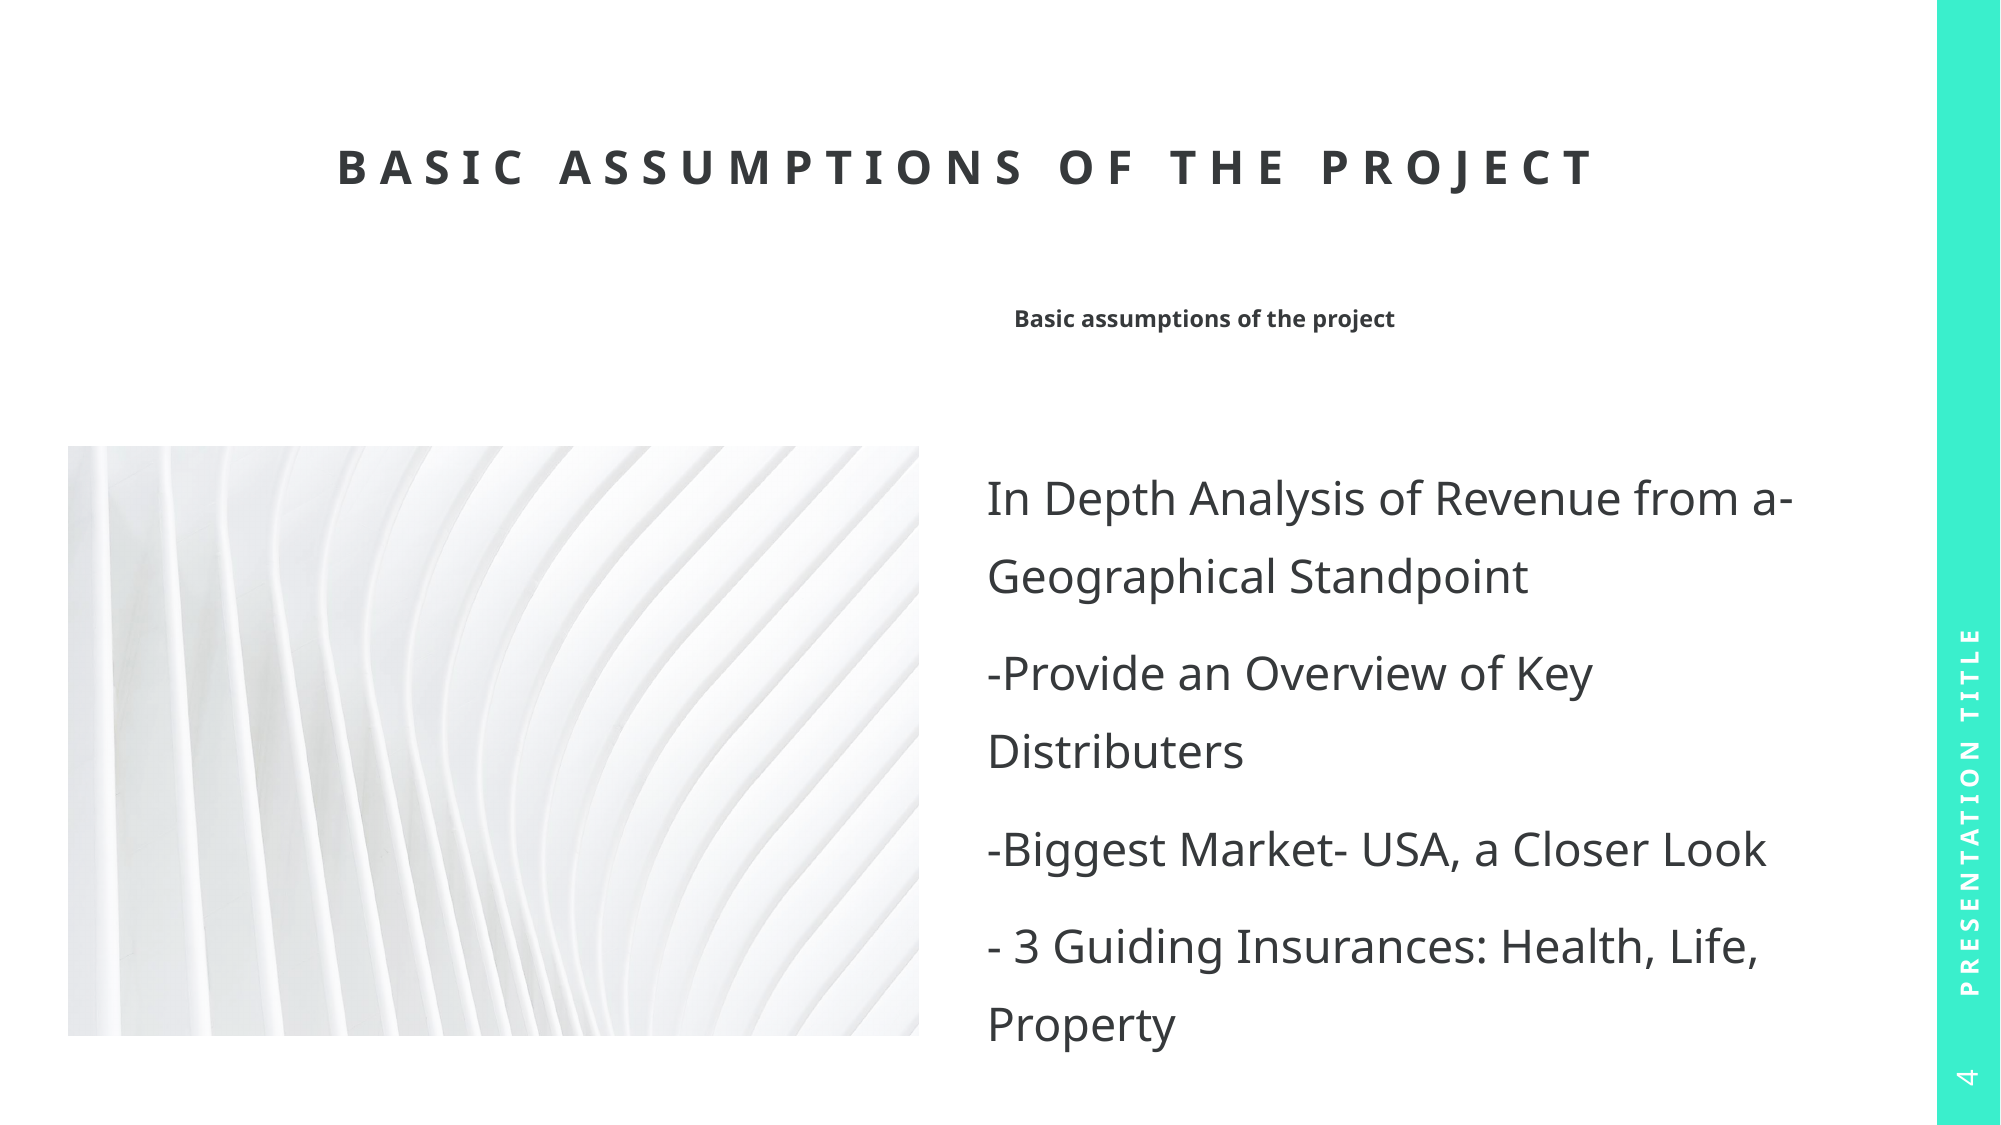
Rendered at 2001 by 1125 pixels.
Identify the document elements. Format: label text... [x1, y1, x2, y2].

title Basic Assumptions Of The Project [139, 143, 1800, 251]
slide_number 4 [1937, 1032, 2000, 1125]
list -In Depth Analysis of Revenue from a Geographical Standpoint -Provide an Overview of Key Distributers -Biggest Market- USA, a Closer Look - 3 Guiding Insurances: Health, Life, Property [986, 446, 1833, 1051]
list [68, 446, 919, 1036]
footer Presentation Title [1937, 0, 2000, 1032]
text_box Basic assumptions of the project [1014, 292, 1865, 428]
